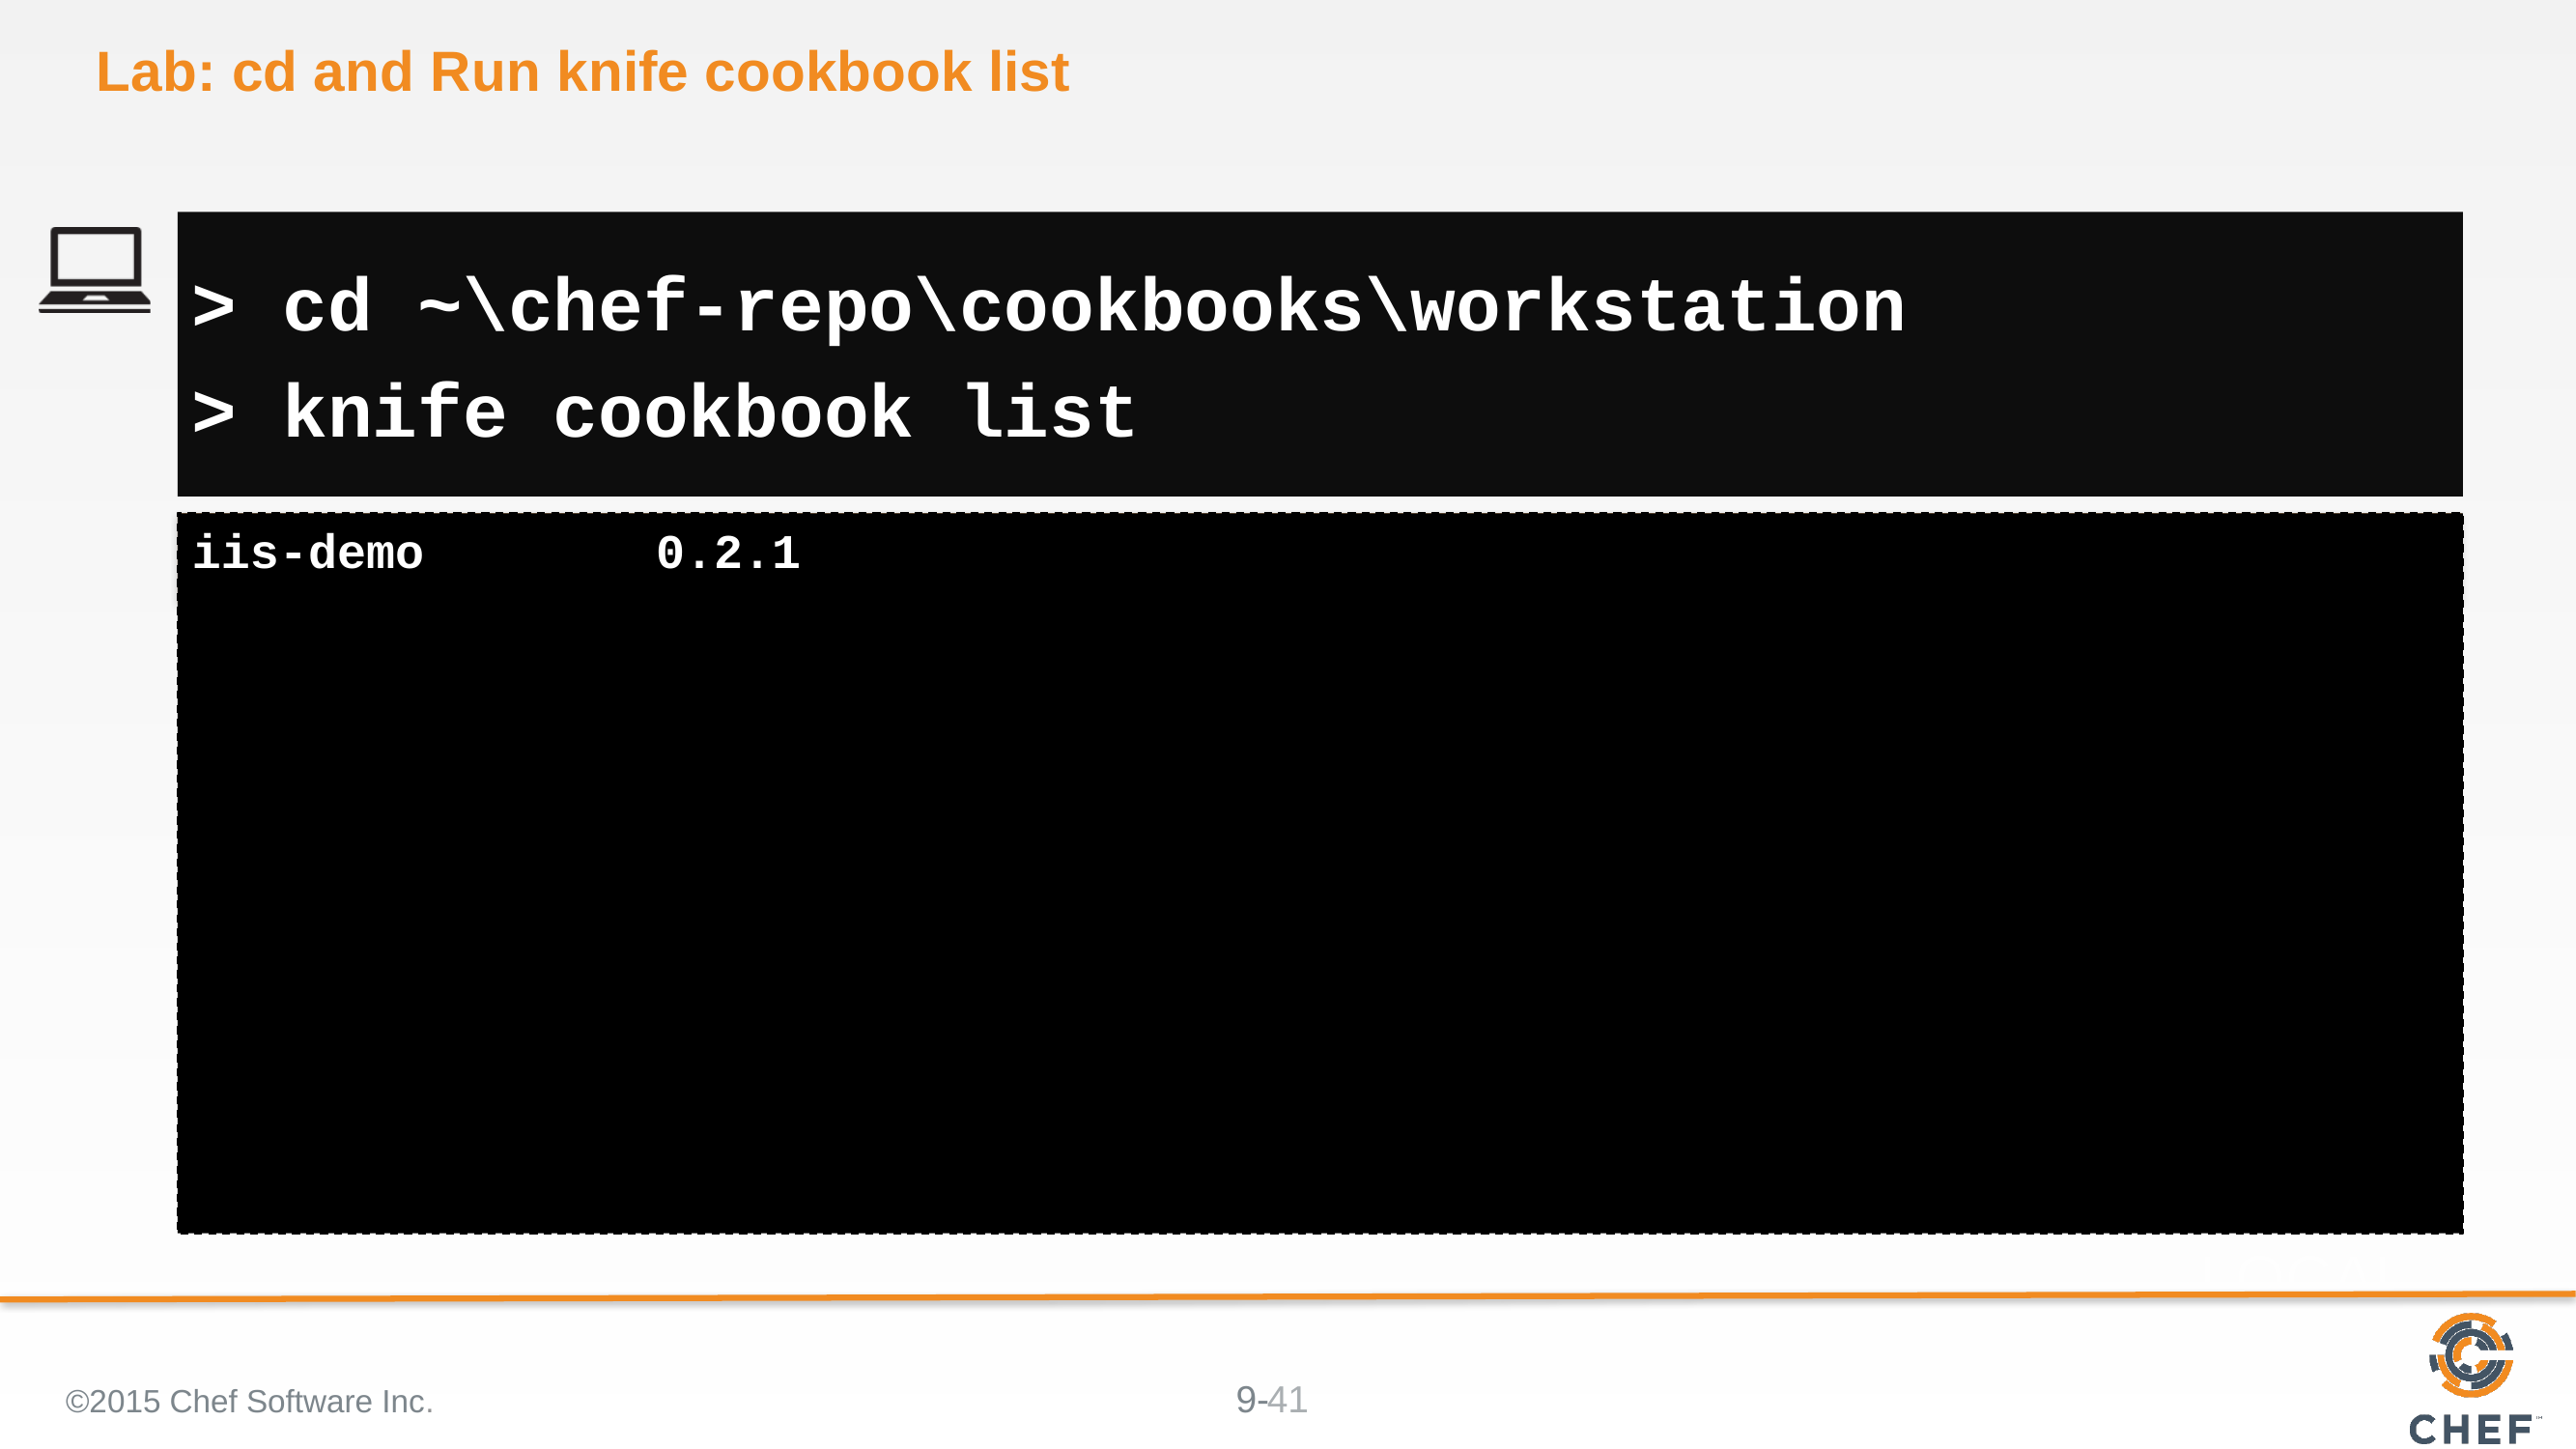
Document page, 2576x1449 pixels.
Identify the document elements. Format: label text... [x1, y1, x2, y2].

picture [2399, 1297, 2550, 1449]
list iis-demo 0.2.1 [177, 512, 2464, 1235]
footer ©2015 Chef Software Inc. [51, 1359, 952, 1440]
list > cd ~\chef-repo\cookbooks\workstation > knife cookbook list [177, 212, 2463, 497]
slide_number 41 [998, 1359, 1578, 1437]
title Lab: cd and Run knife cookbook list [96, 42, 2463, 174]
